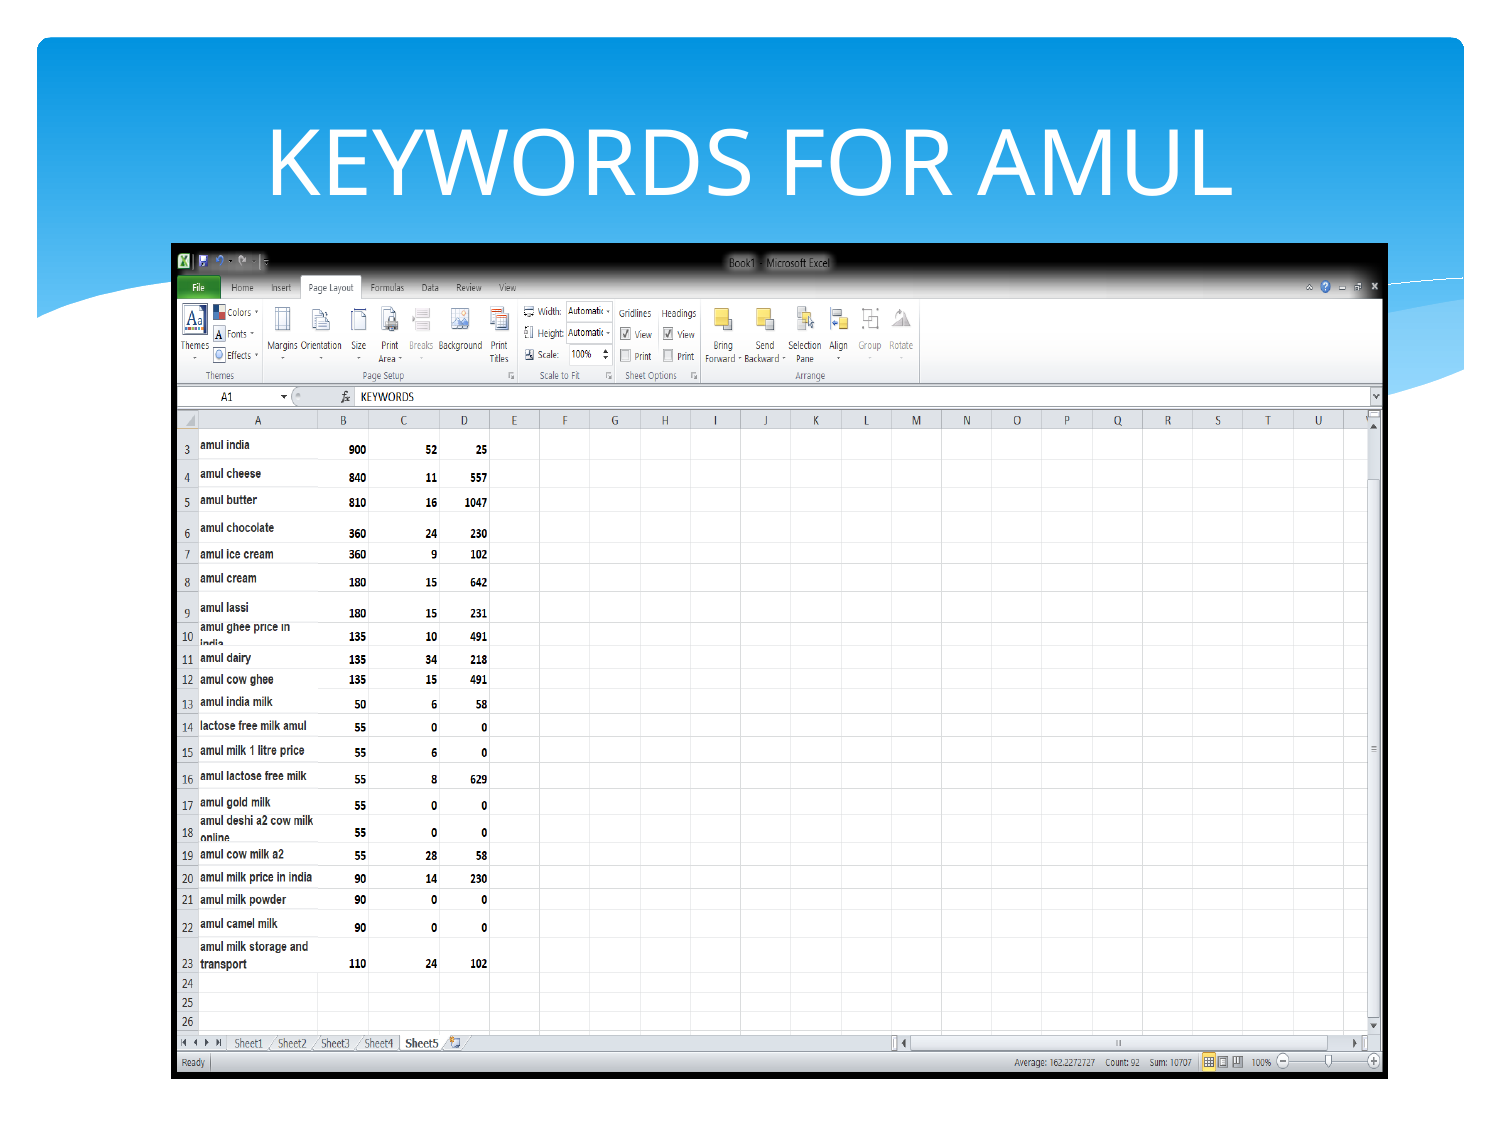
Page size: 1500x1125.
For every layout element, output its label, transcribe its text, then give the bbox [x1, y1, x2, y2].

title KEYWORDS FOR AMUL [75, 55, 1425, 261]
picture [170, 243, 1389, 1079]
